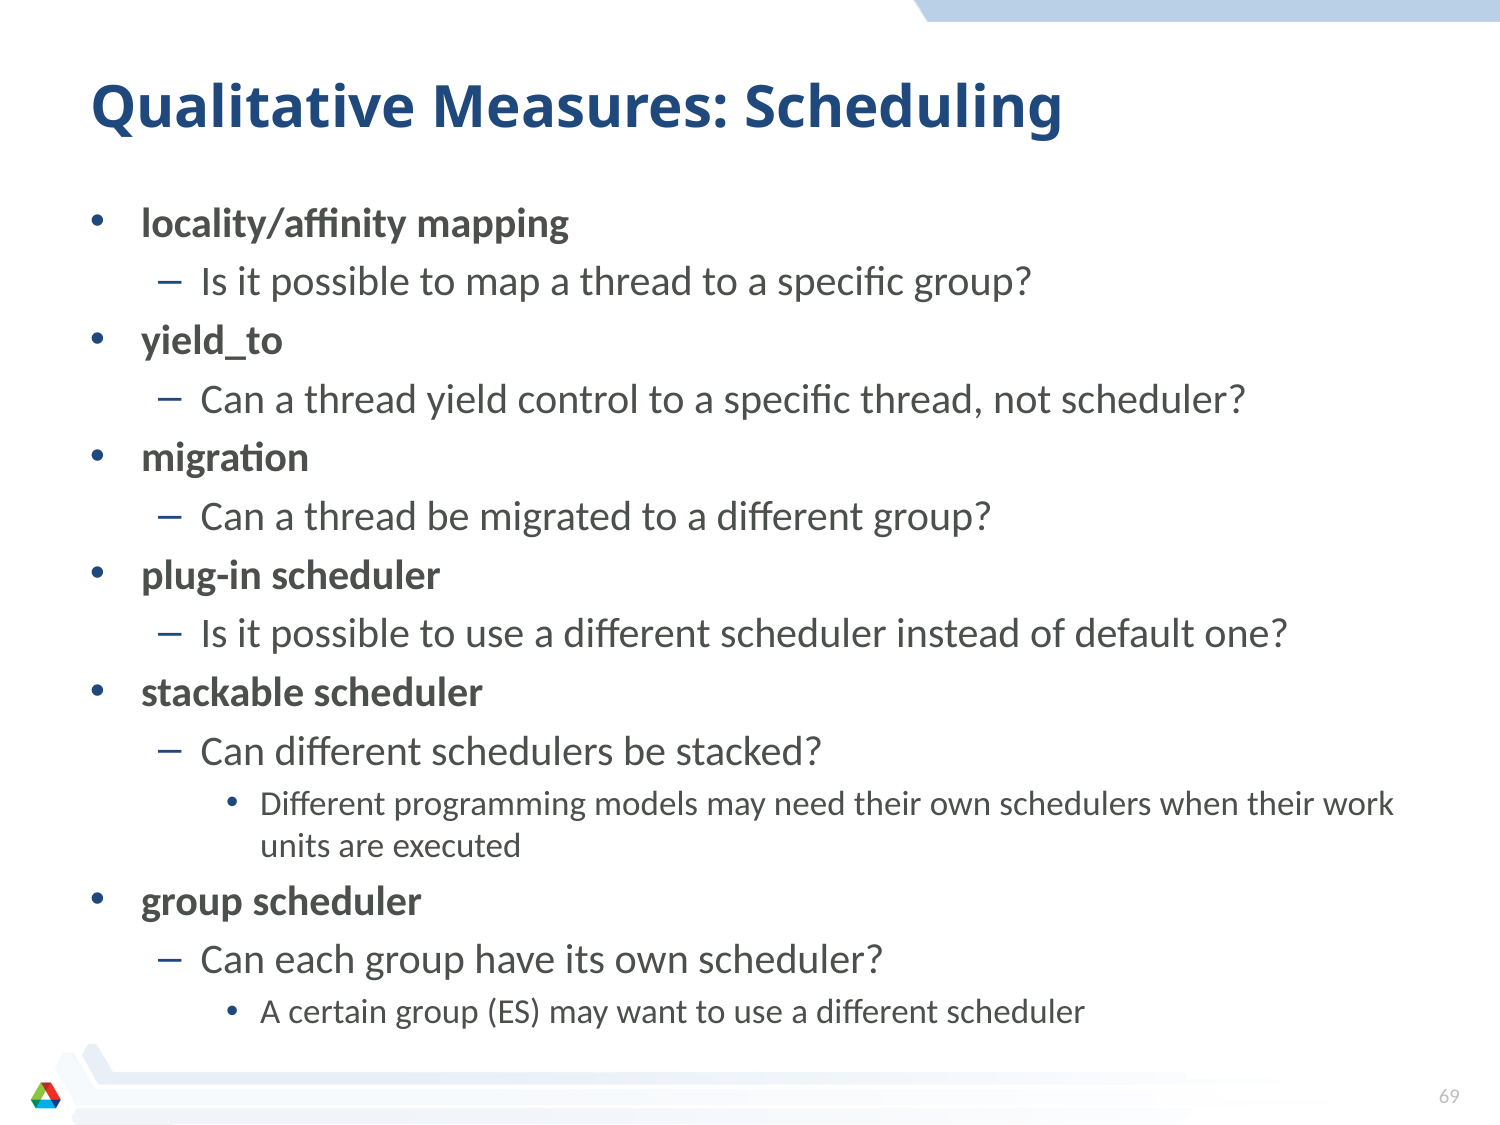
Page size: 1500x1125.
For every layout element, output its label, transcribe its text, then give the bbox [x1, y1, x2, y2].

list locality/affinity mapping Is it possible to map a thread to a specific group? yield_to Can a thread yield control to a specific thread, not scheduler? migration Can a thread be migrated to a different group? plug-in scheduler Is it possible to use a different scheduler instead of default one? stackable scheduler Can different schedulers be stacked? Different programming models may need their own schedulers when their work units are executed group scheduler Can each group have its own scheduler? A certain group (ES) may want to use a different scheduler [75, 187, 1425, 1040]
title Qualitative Measures: Scheduling [75, 45, 1425, 163]
picture [0, 1039, 1500, 1125]
picture [0, 0, 1500, 22]
slide_number 69 [1125, 1065, 1475, 1125]
